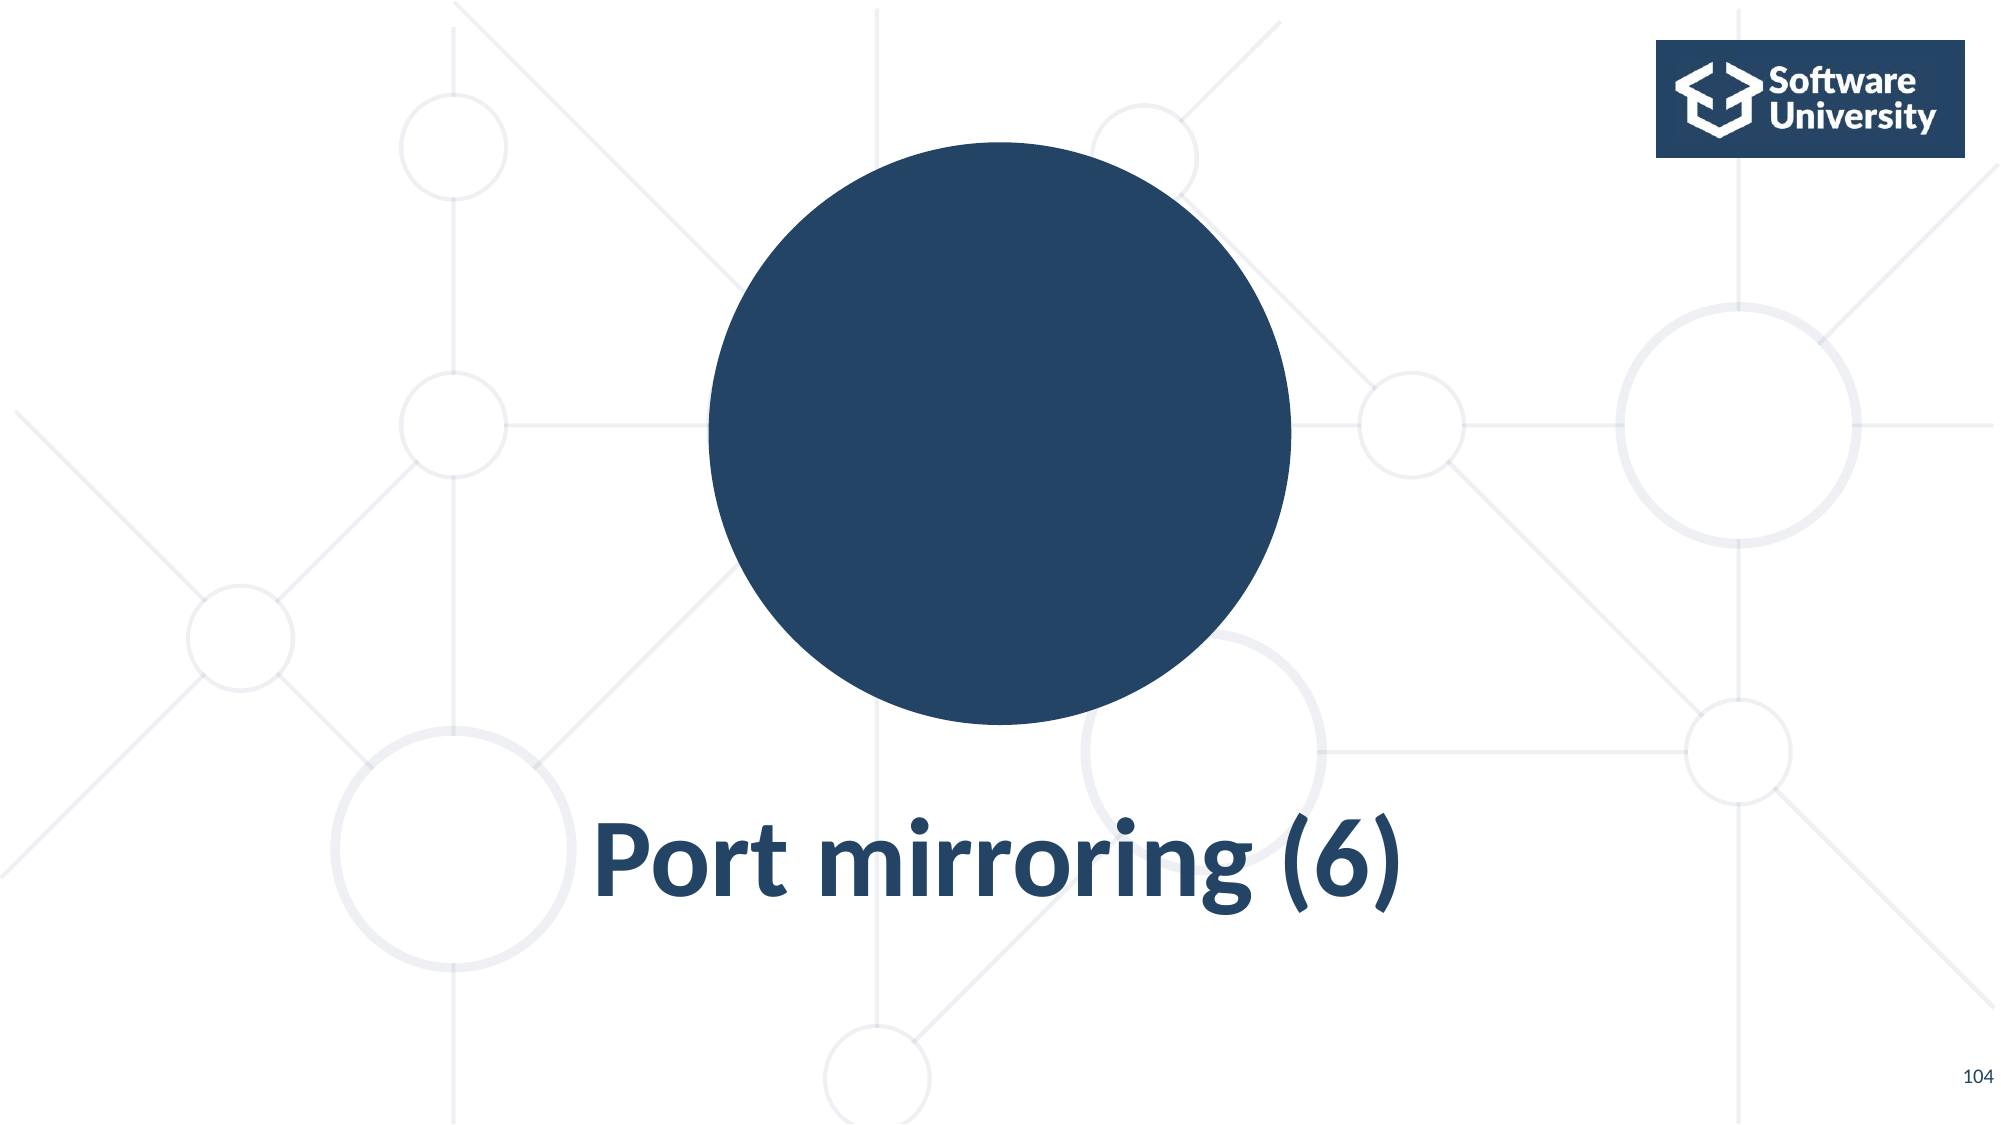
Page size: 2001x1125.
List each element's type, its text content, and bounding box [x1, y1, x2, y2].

slide_number 104 [1929, 1049, 2000, 1100]
list Port mirroring (6) [100, 771, 1900, 925]
picture [1656, 40, 1965, 158]
